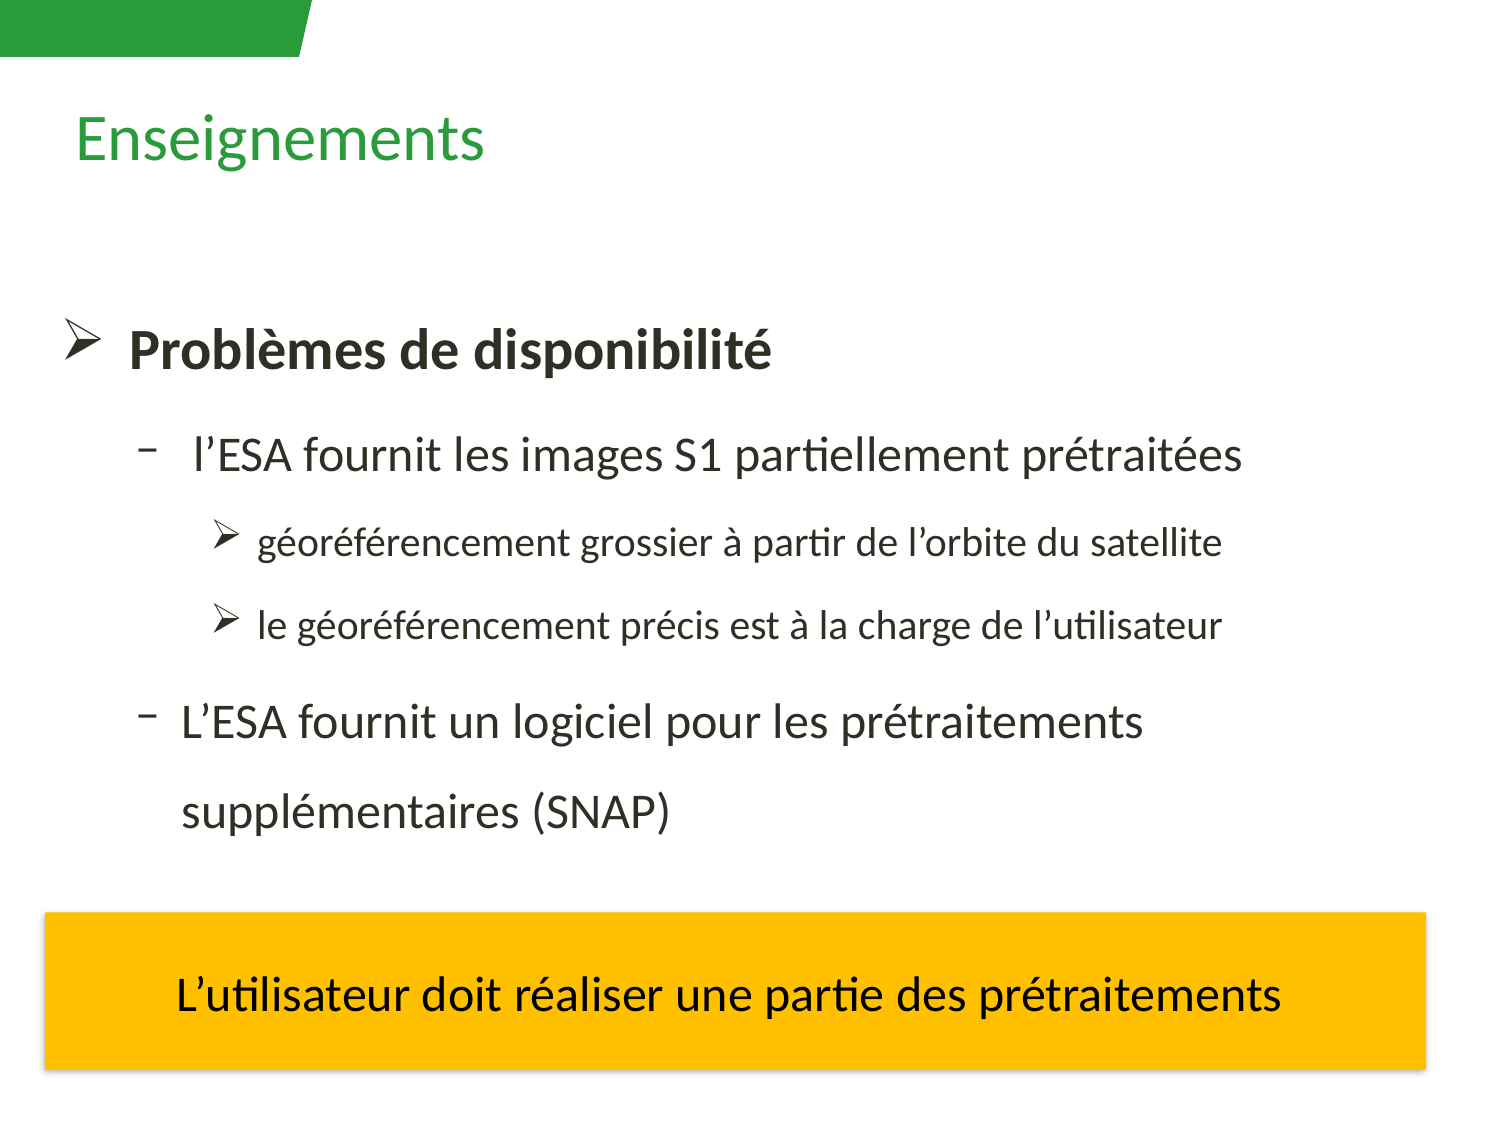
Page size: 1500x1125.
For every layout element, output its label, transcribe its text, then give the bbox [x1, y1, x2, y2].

text_box [0, 0, 313, 58]
list Problèmes de disponibilité l’ESA fournit les images S1 partiellement prétraitées géoréférencement grossier à partir de l’orbite du satellite le géoréférencement précis est à la charge de l’utilisateur L’ESA fournit un logiciel pour les prétraitements supplémentaires (SNAP) [45, 197, 1448, 876]
text_box [111, 219, 1329, 910]
text_box L’utilisateur doit réaliser une partie des prétraitements [44, 912, 1427, 1070]
title Enseignements [45, 86, 1395, 181]
